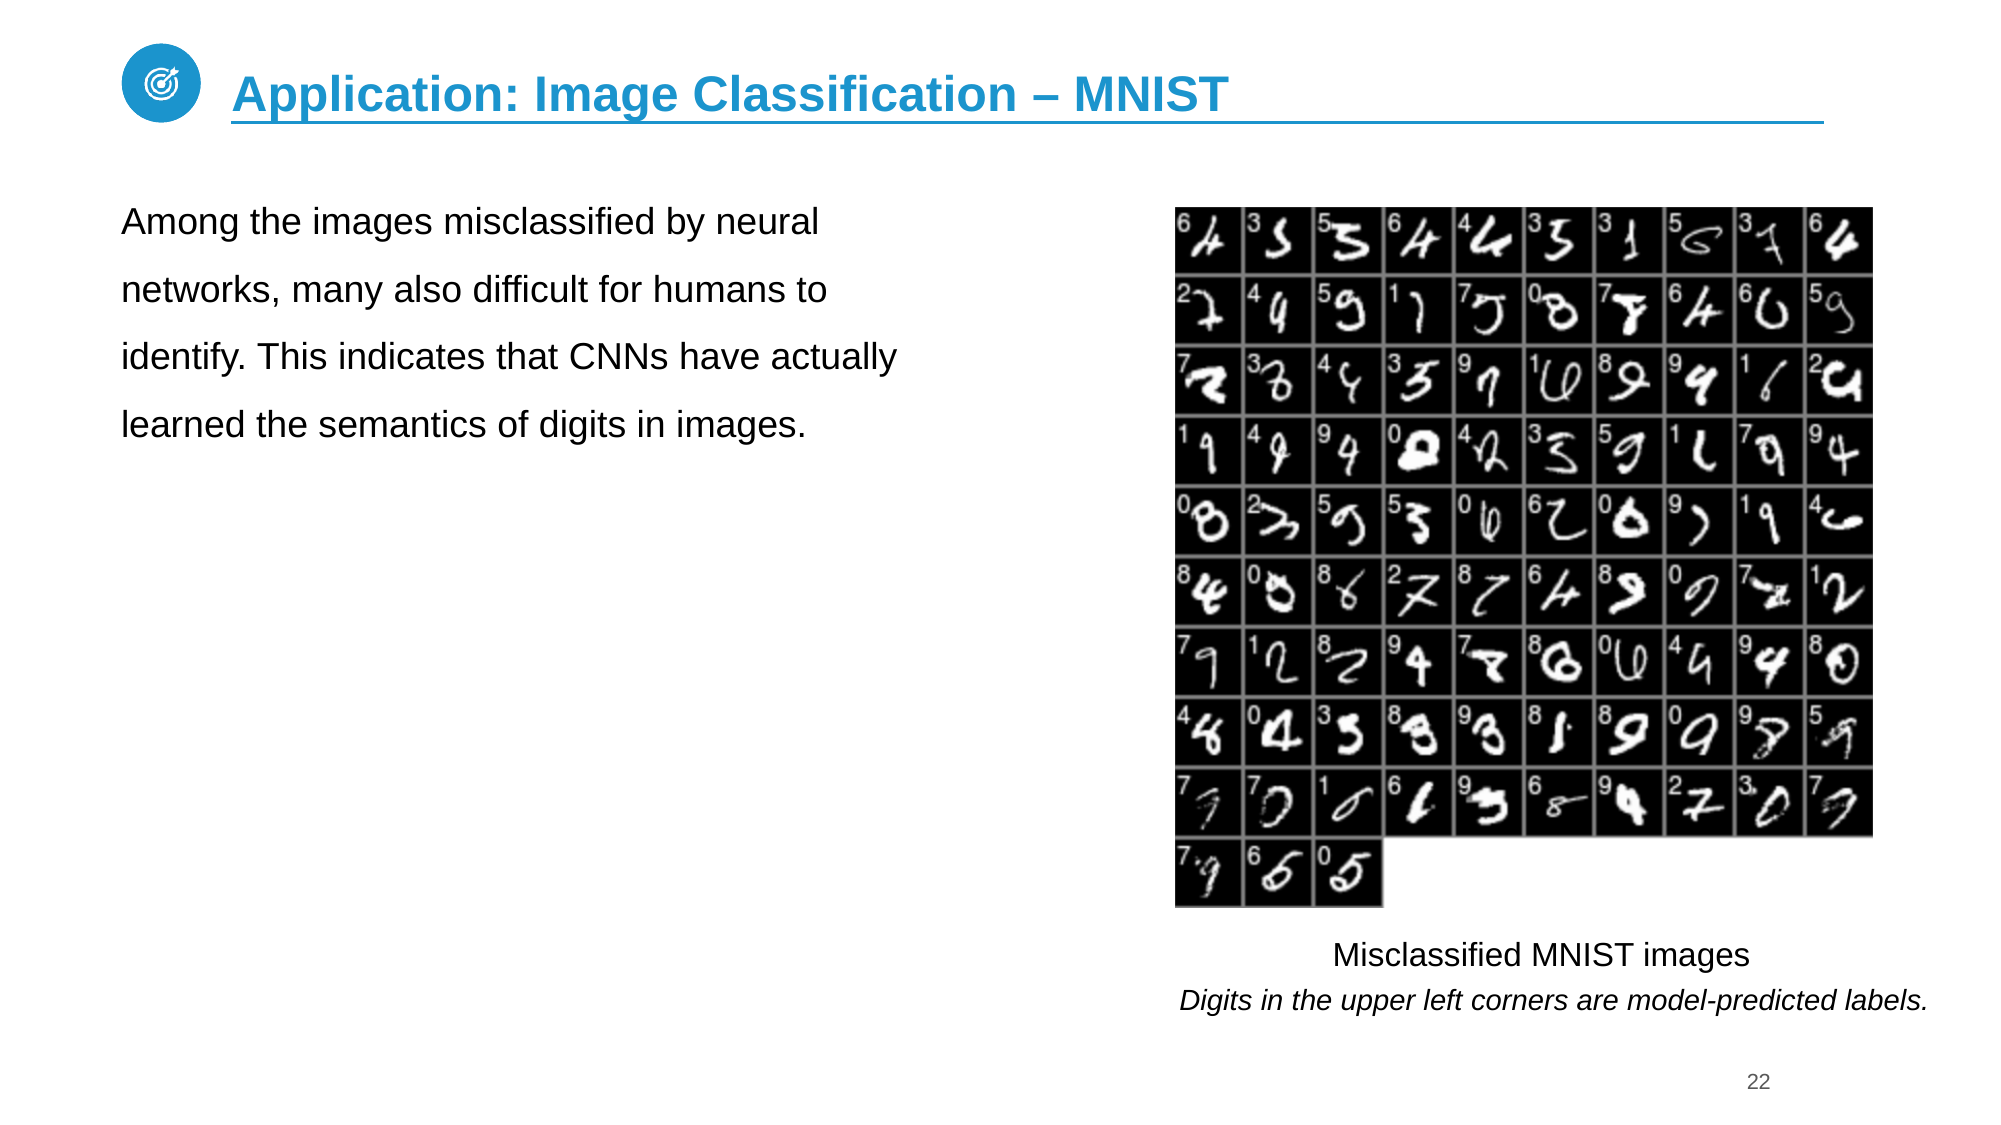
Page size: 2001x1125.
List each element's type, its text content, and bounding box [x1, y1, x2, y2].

text_box Misclassified MNIST images [1180, 925, 1904, 974]
picture [1174, 207, 1873, 908]
text_box Digits in the upper left corners are model-predicted labels. [1140, 974, 1970, 1025]
list Among the images misclassified by neural networks, many also difficult for humans to identify. This indicates that CNNs have actually learned the semantics of digits in images. [106, 167, 954, 1035]
picture [140, 62, 183, 104]
title Application: Image Classification – MNIST [231, 73, 1825, 122]
